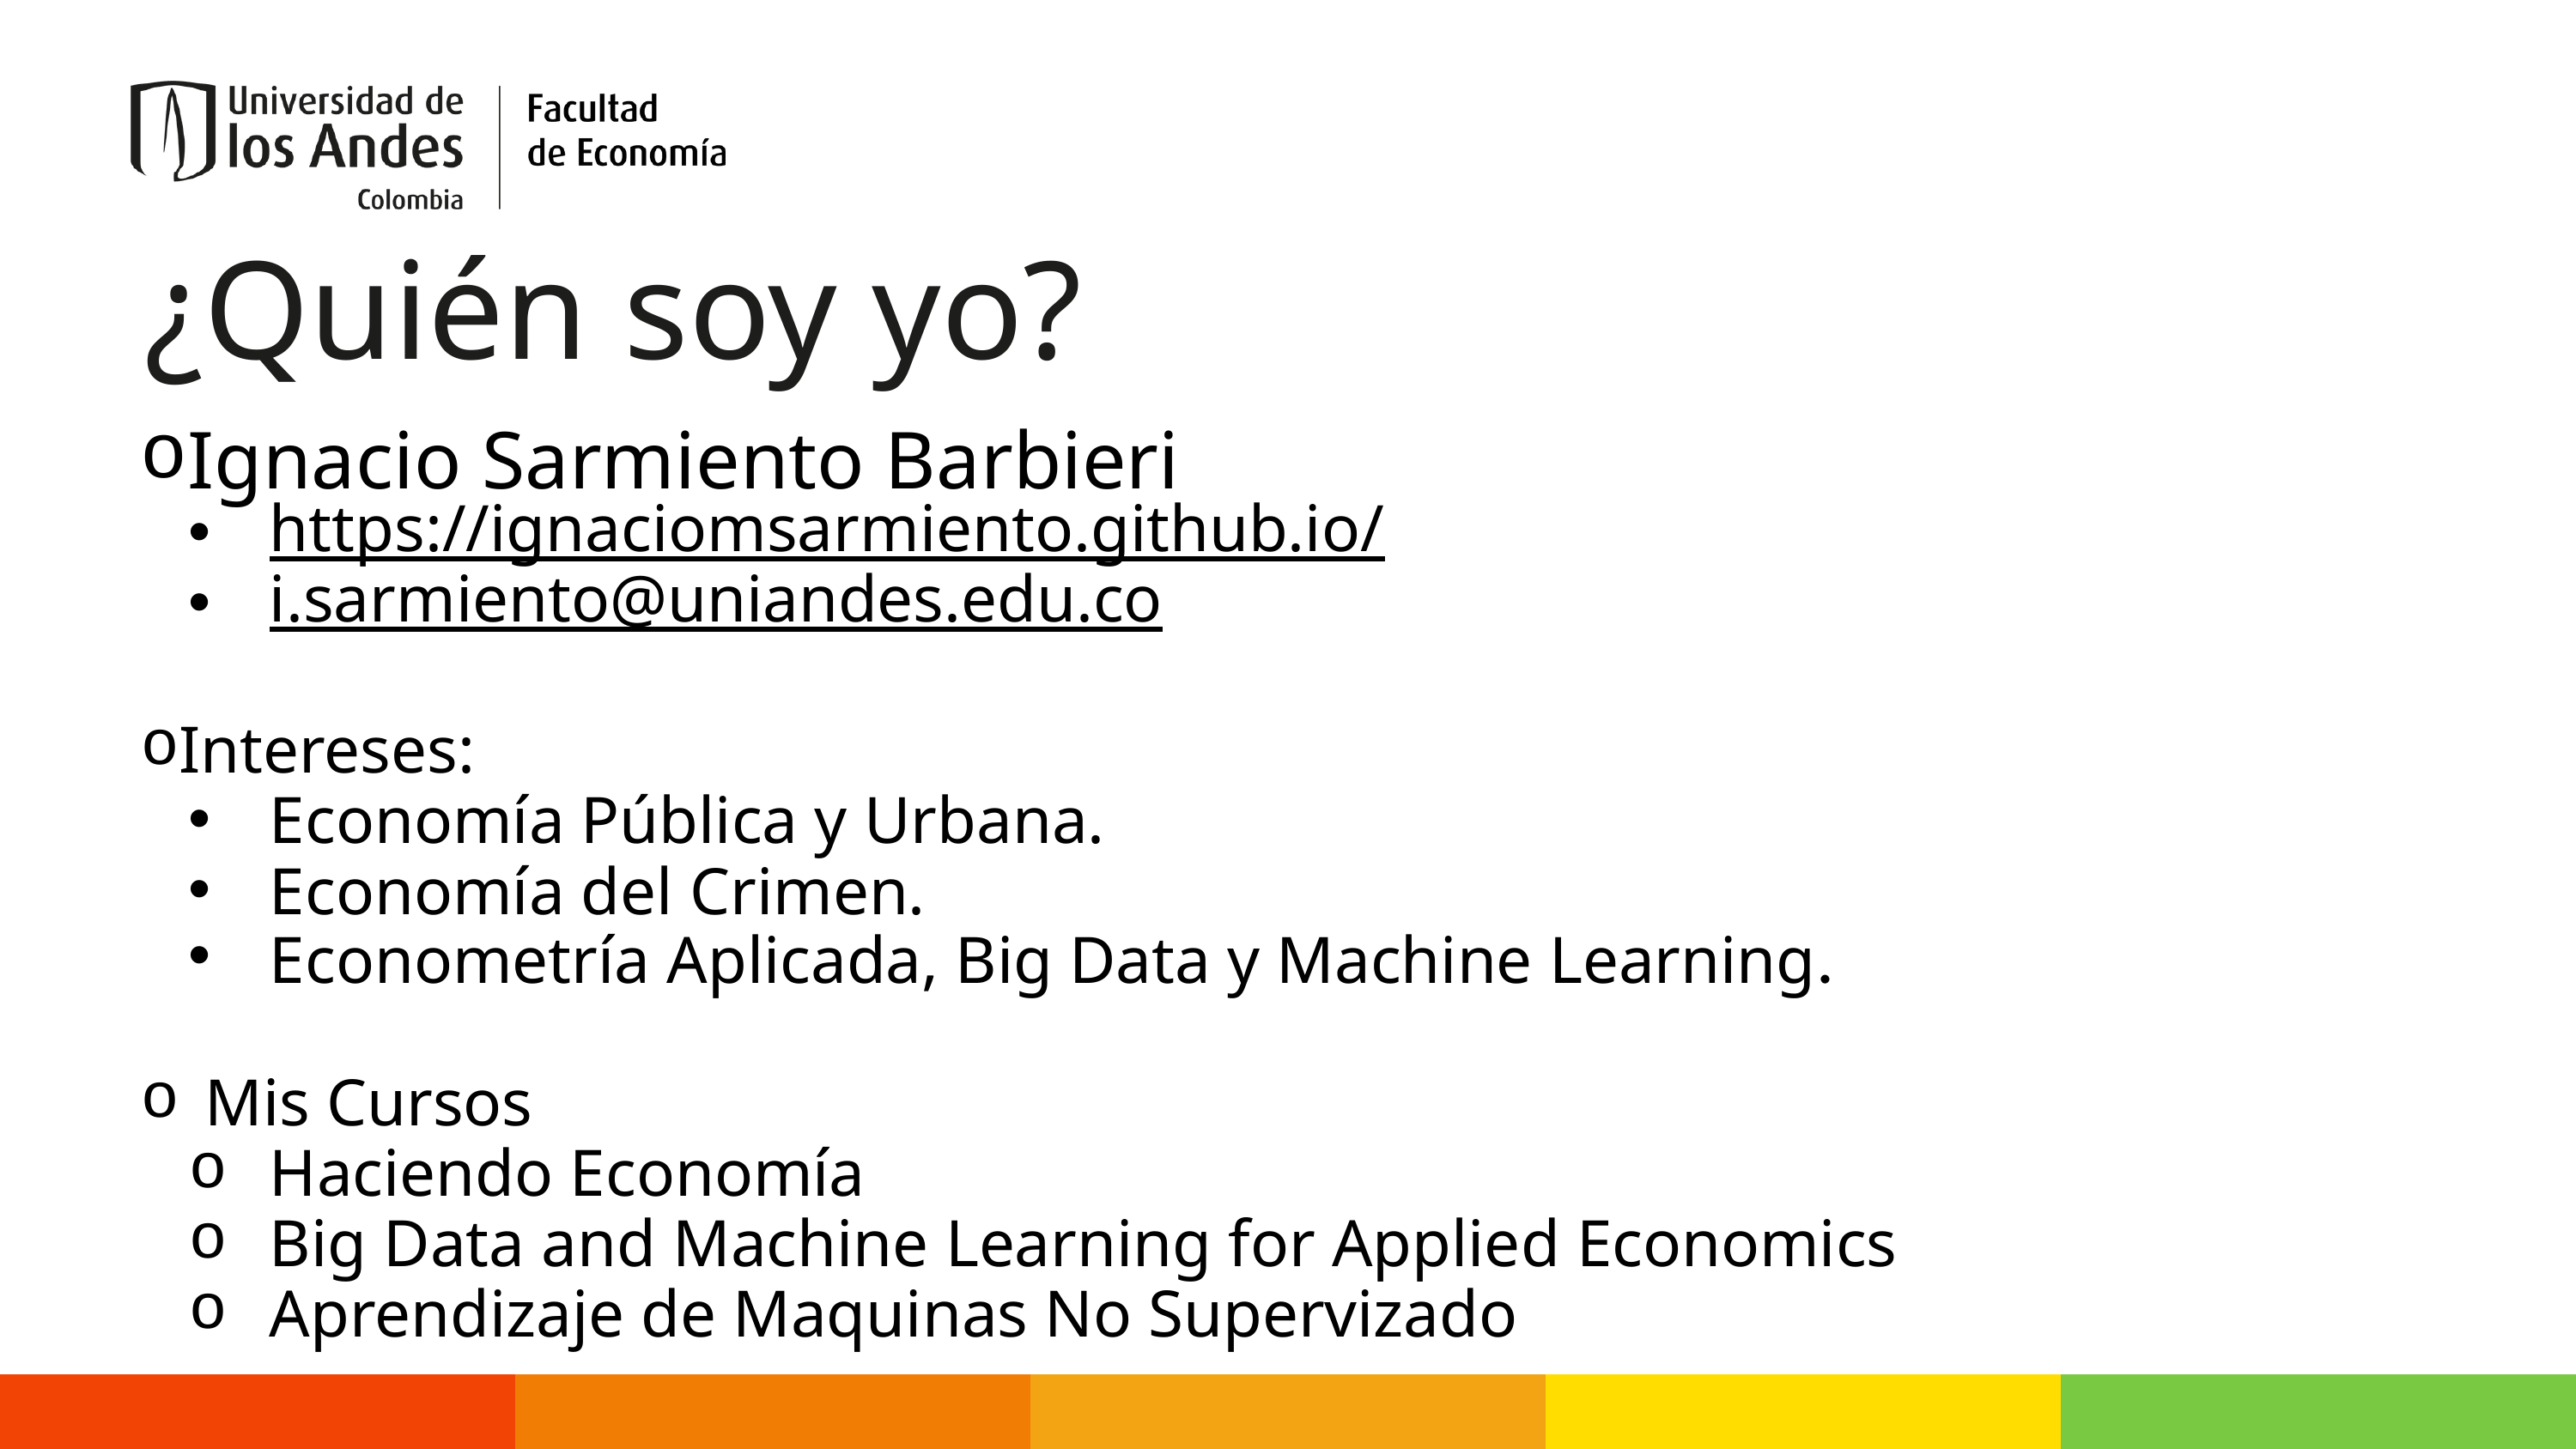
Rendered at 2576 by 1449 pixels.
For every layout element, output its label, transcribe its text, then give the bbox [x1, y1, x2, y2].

picture [131, 81, 726, 209]
text_box Ignacio Sarmiento Barbieri https://ignaciomsarmiento.github.io/ i.sarmiento@uniandes.edu.co Intereses: Economía Pública y Urbana. Economía del Crimen. Econometría Aplicada, Big Data y Machine Learning. Mis Cursos Haciendo Economía Big Data and Machine Learning for Applied Economics Aprendizaje de Maquinas No Supervizado [140, 433, 2427, 1372]
text_box ¿Quién soy yo? [144, 251, 2512, 387]
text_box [0, 1373, 2576, 1449]
